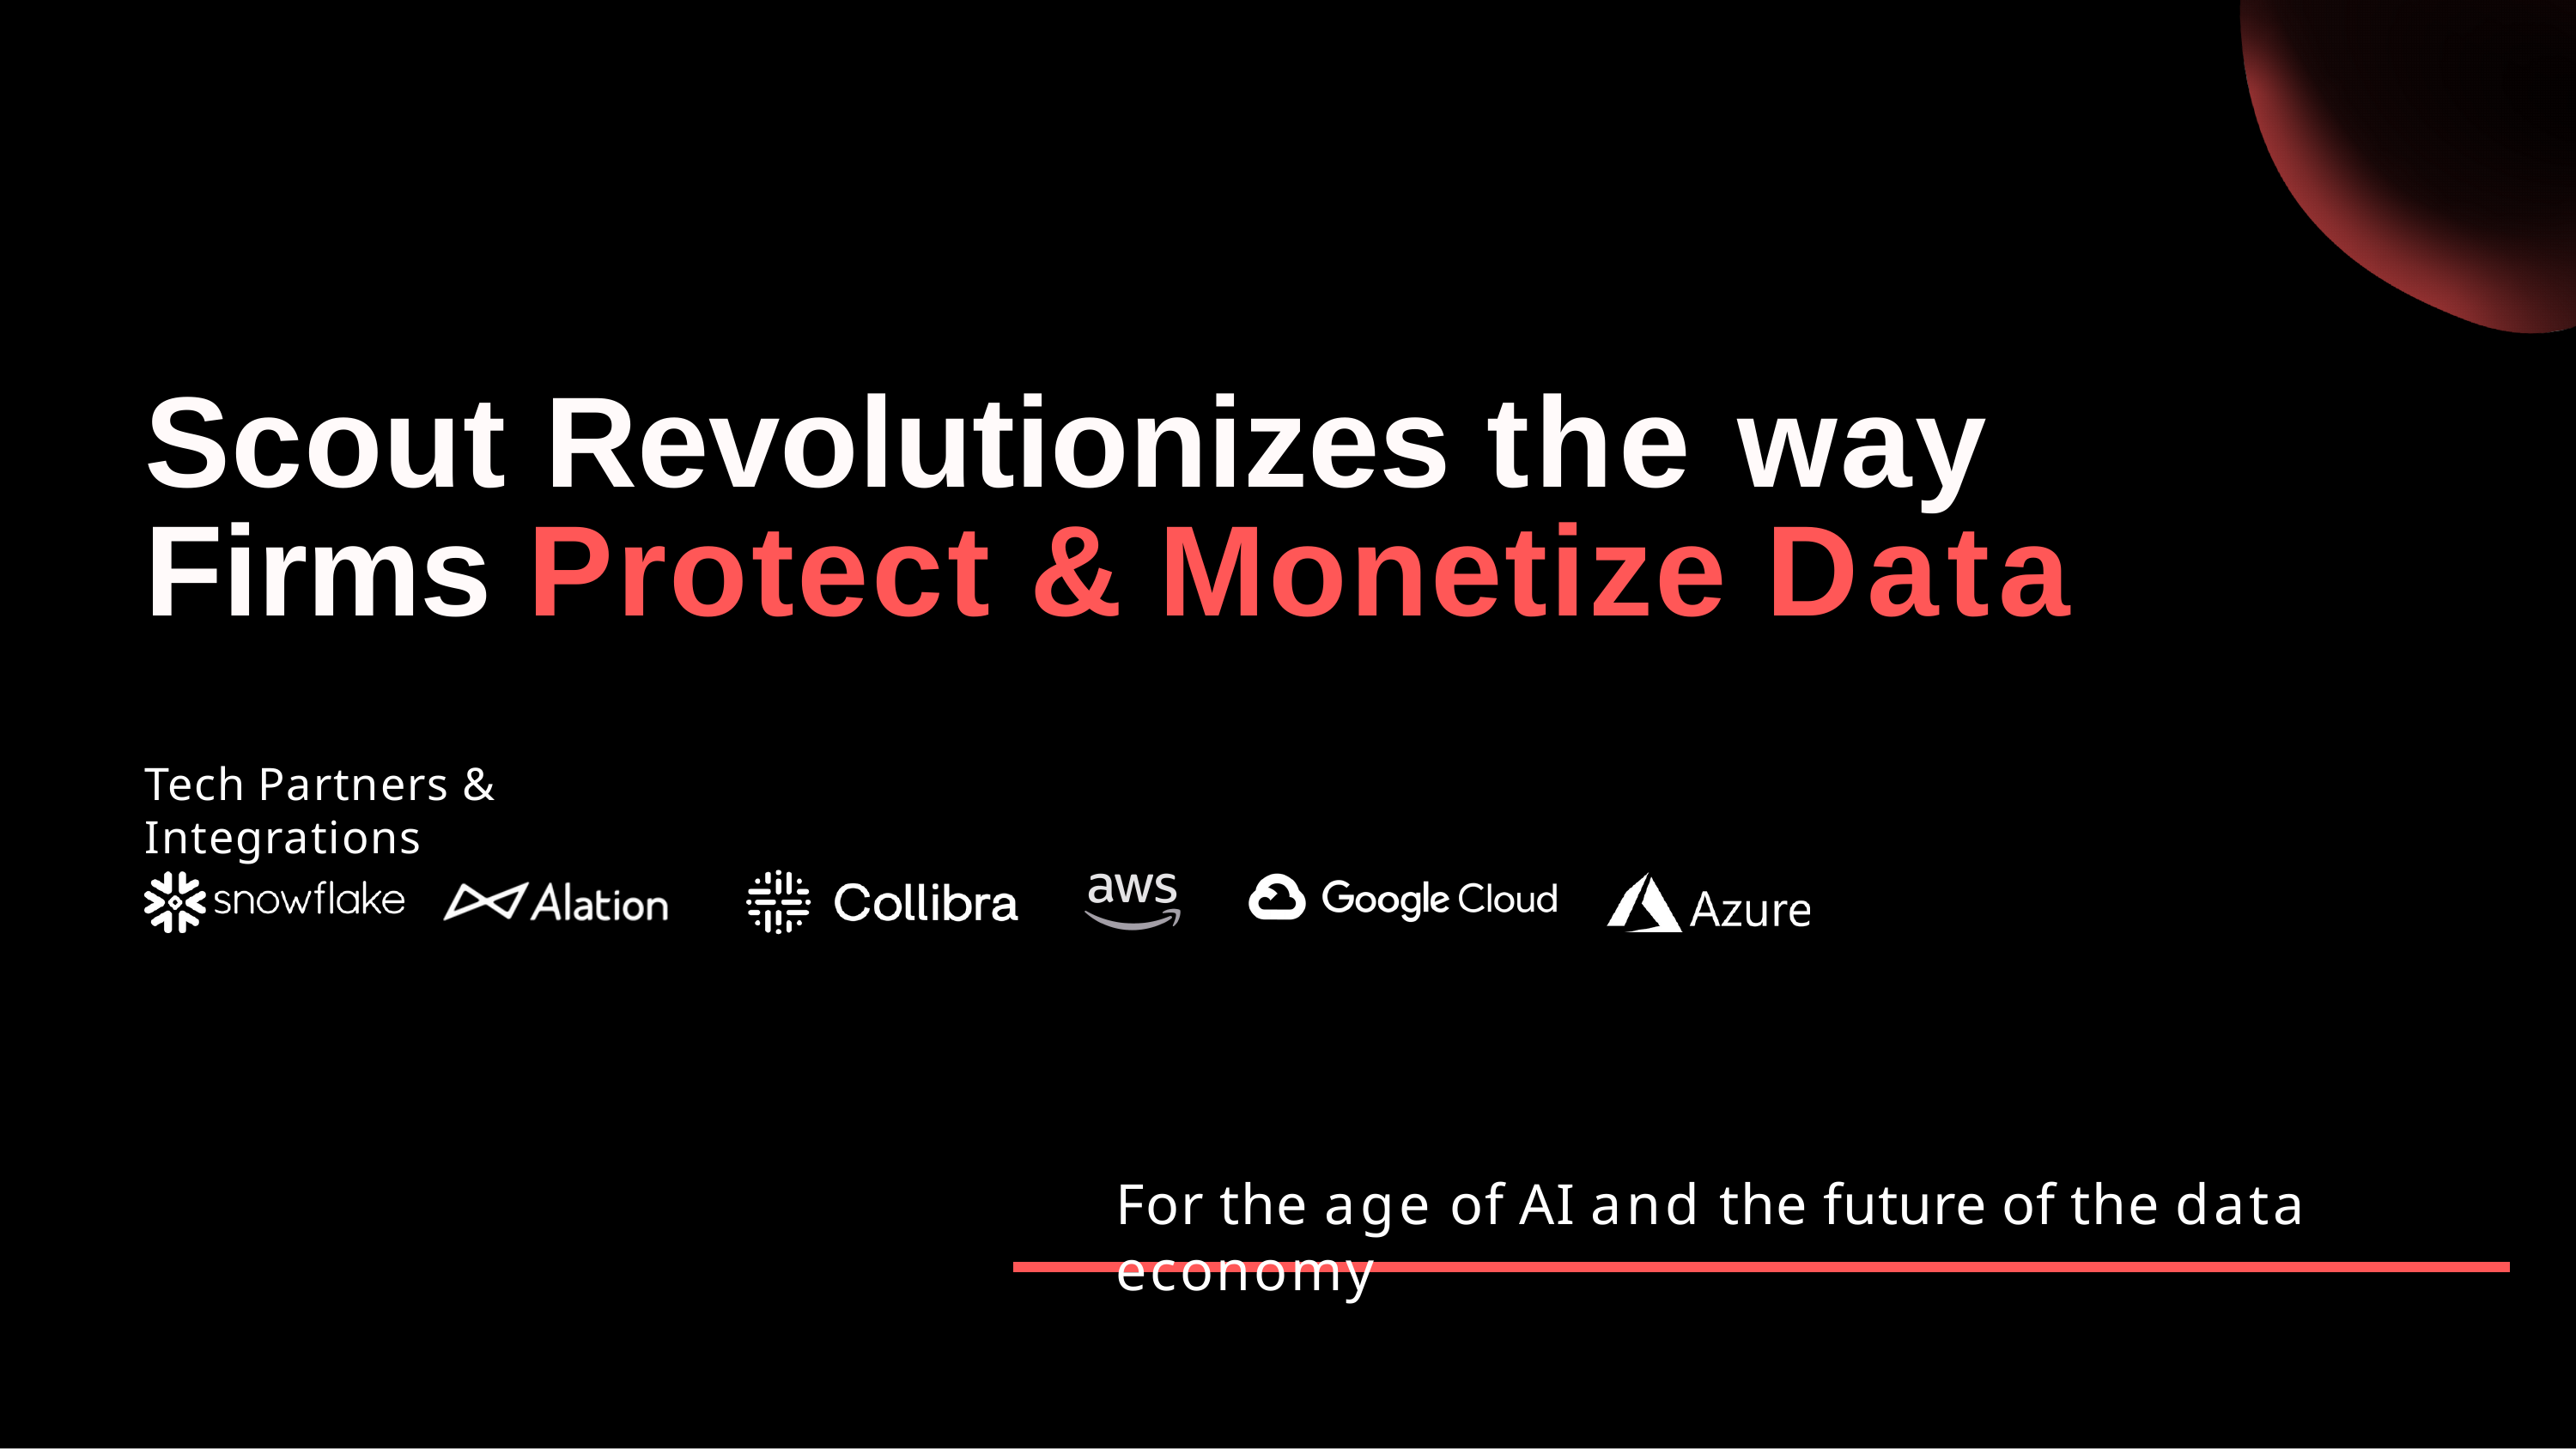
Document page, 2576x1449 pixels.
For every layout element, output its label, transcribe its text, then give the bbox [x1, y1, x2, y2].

picture [1607, 872, 1810, 932]
picture [1242, 864, 1562, 939]
picture [144, 870, 404, 933]
text_box For the age of AI and the future of the data economy [1114, 1167, 2512, 1302]
picture [740, 864, 1024, 939]
picture [2232, 0, 2576, 378]
picture [416, 854, 696, 949]
text_box Tech Partners & Integrations [143, 754, 758, 864]
title Scout Revolutionizes the way Firms Protect & Monetize Data [143, 356, 2078, 642]
picture [1068, 859, 1197, 944]
